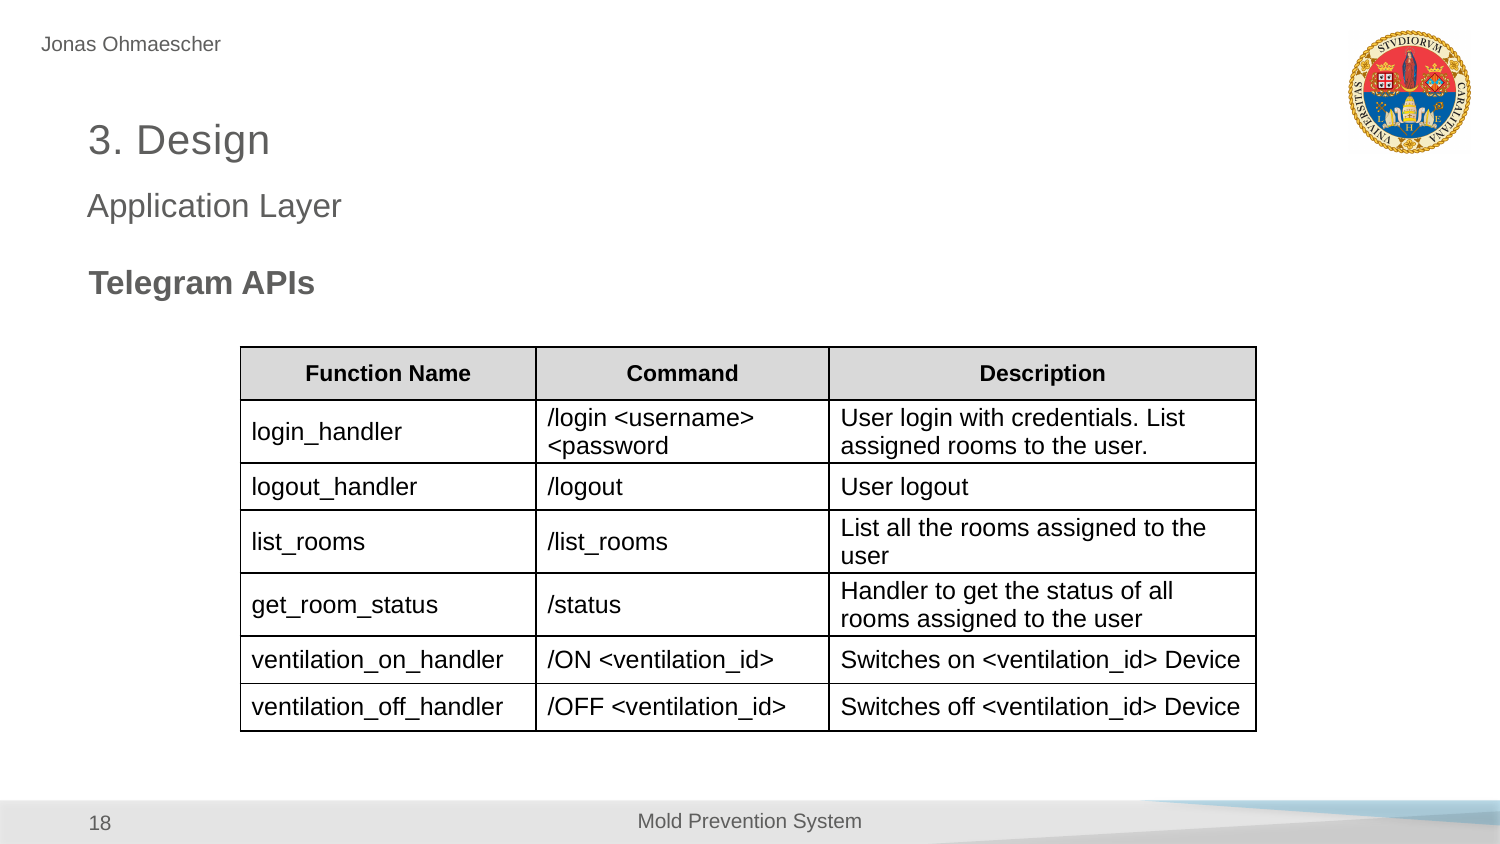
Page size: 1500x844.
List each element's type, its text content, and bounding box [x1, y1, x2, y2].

table_cell ventilation_off_handler [241, 684, 535, 730]
table_cell /OFF <ventilation_id> [537, 684, 828, 730]
table_cell logout_handler [241, 464, 535, 509]
table_cell Handler to get the status of all rooms assigned to the user [830, 574, 1255, 635]
table_cell User login with credentials. List assigned rooms to the user. [830, 401, 1255, 462]
title 3. Design [88, 108, 1412, 163]
table_header Description [830, 348, 1255, 399]
table_cell /ON <ventilation_id> [537, 637, 828, 683]
table_cell /login <username> <password [537, 401, 828, 462]
table_cell list_rooms [241, 511, 535, 572]
table_cell ventilation_on_handler [241, 637, 535, 683]
list Telegram APIs [88, 268, 733, 741]
table_cell get_room_status [241, 574, 535, 635]
table_cell List all the rooms assigned to the user [830, 511, 1255, 572]
table_cell Switches off <ventilation_id> Device [830, 684, 1255, 730]
table_cell User logout [830, 464, 1255, 509]
table_cell /status [537, 574, 828, 635]
table_cell Switches on <ventilation_id> Device [830, 637, 1255, 683]
table_header Command [537, 348, 828, 399]
table_cell /list_rooms [537, 511, 828, 572]
table_header Function Name [241, 348, 535, 399]
list Application Layer [86, 191, 1410, 225]
table_cell login_handler [241, 401, 535, 462]
picture [1348, 30, 1471, 154]
table_cell /logout [537, 464, 828, 509]
